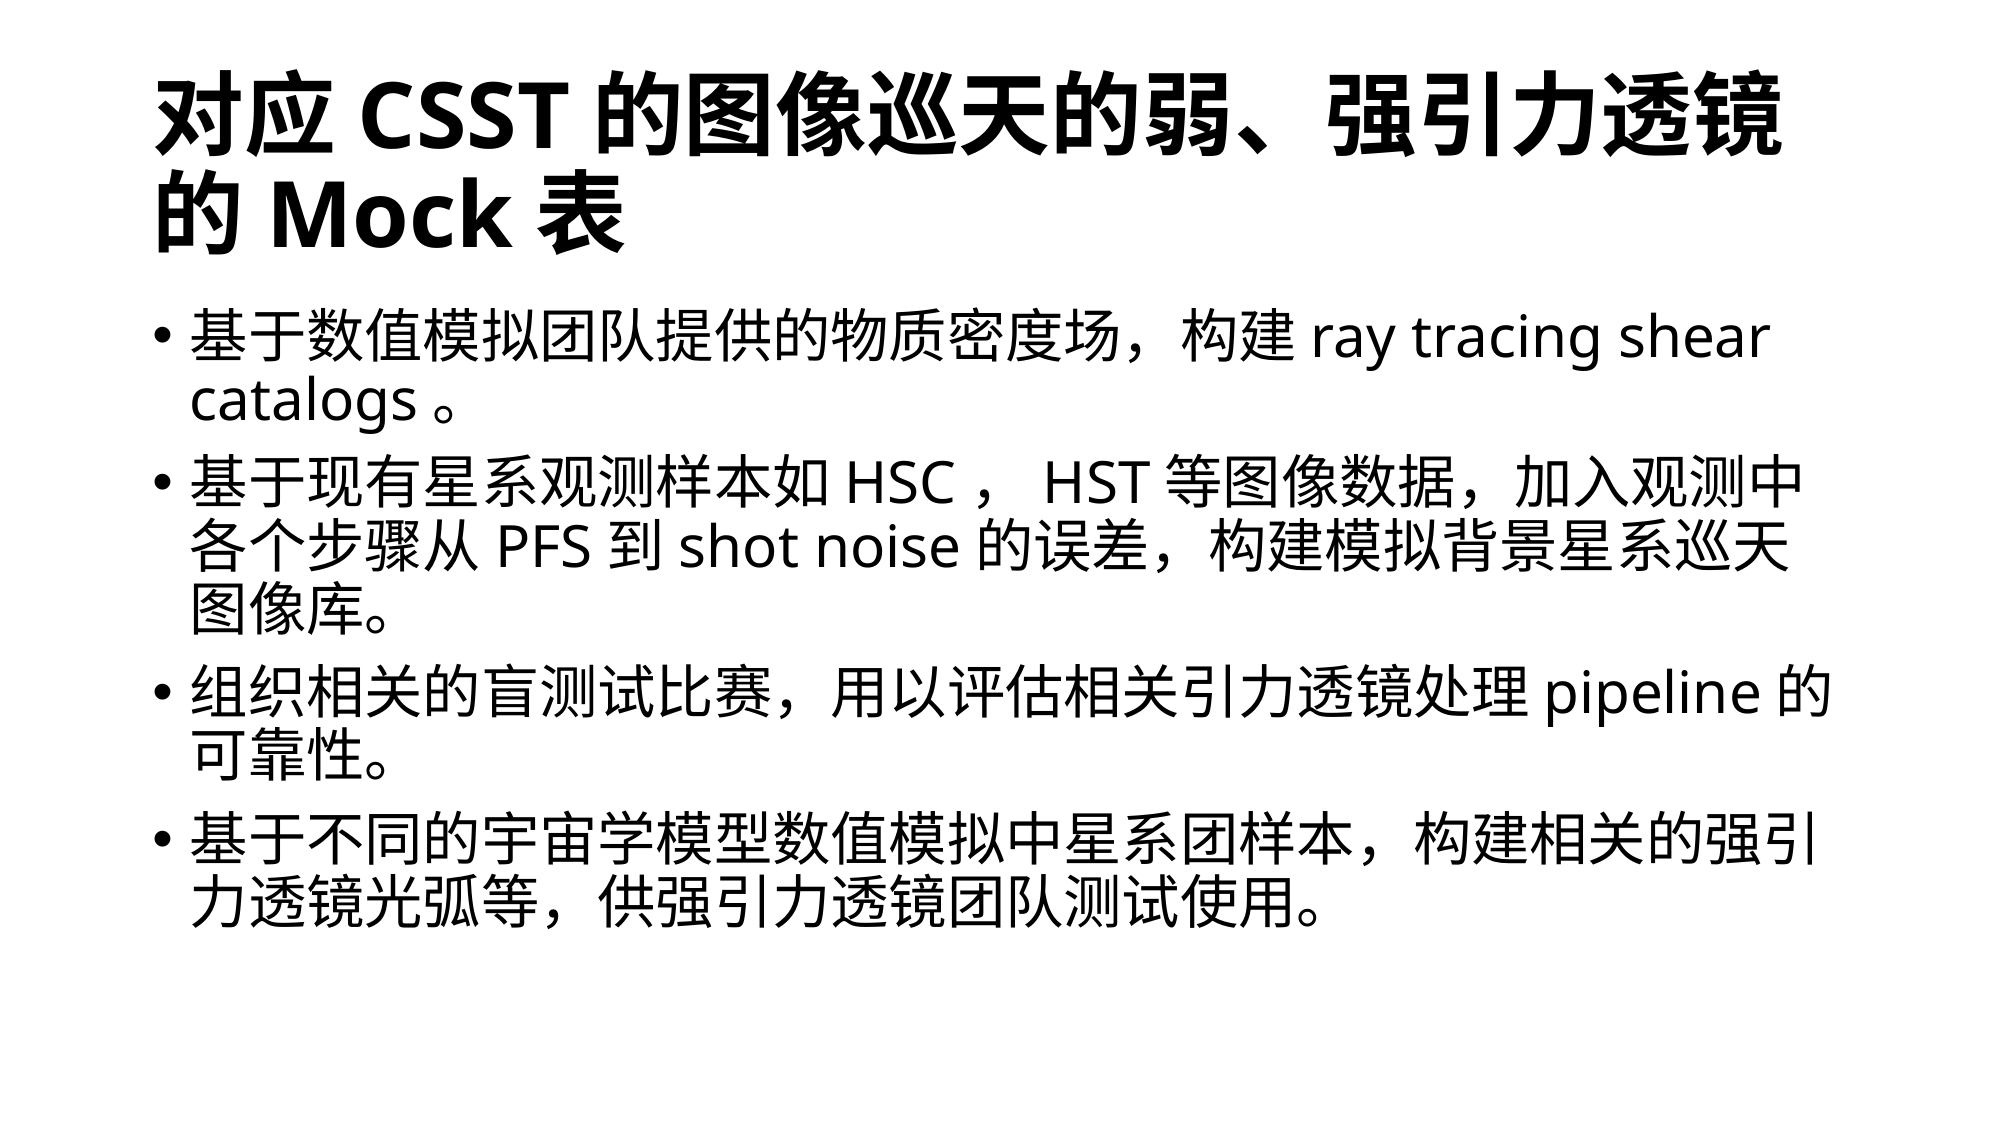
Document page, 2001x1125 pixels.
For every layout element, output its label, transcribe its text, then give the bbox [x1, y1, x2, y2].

list 基于数值模拟团队提供的物质密度场，构建ray tracing shear catalogs。 基于现有星系观测样本如HSC，HST等图像数据，加入观测中各个步骤从PFS到shot noise的误差，构建模拟背景星系巡天图像库。 组织相关的盲测试比赛，用以评估相关引力透镜处理pipeline的可靠性。 基于不同的宇宙学模型数值模拟中星系团样本，构建相关的强引力透镜光弧等，供强引力透镜团队测试使用。 [137, 299, 1863, 1014]
title 对应CSST的图像巡天的弱、强引力透镜的Mock表 [137, 59, 1863, 278]
